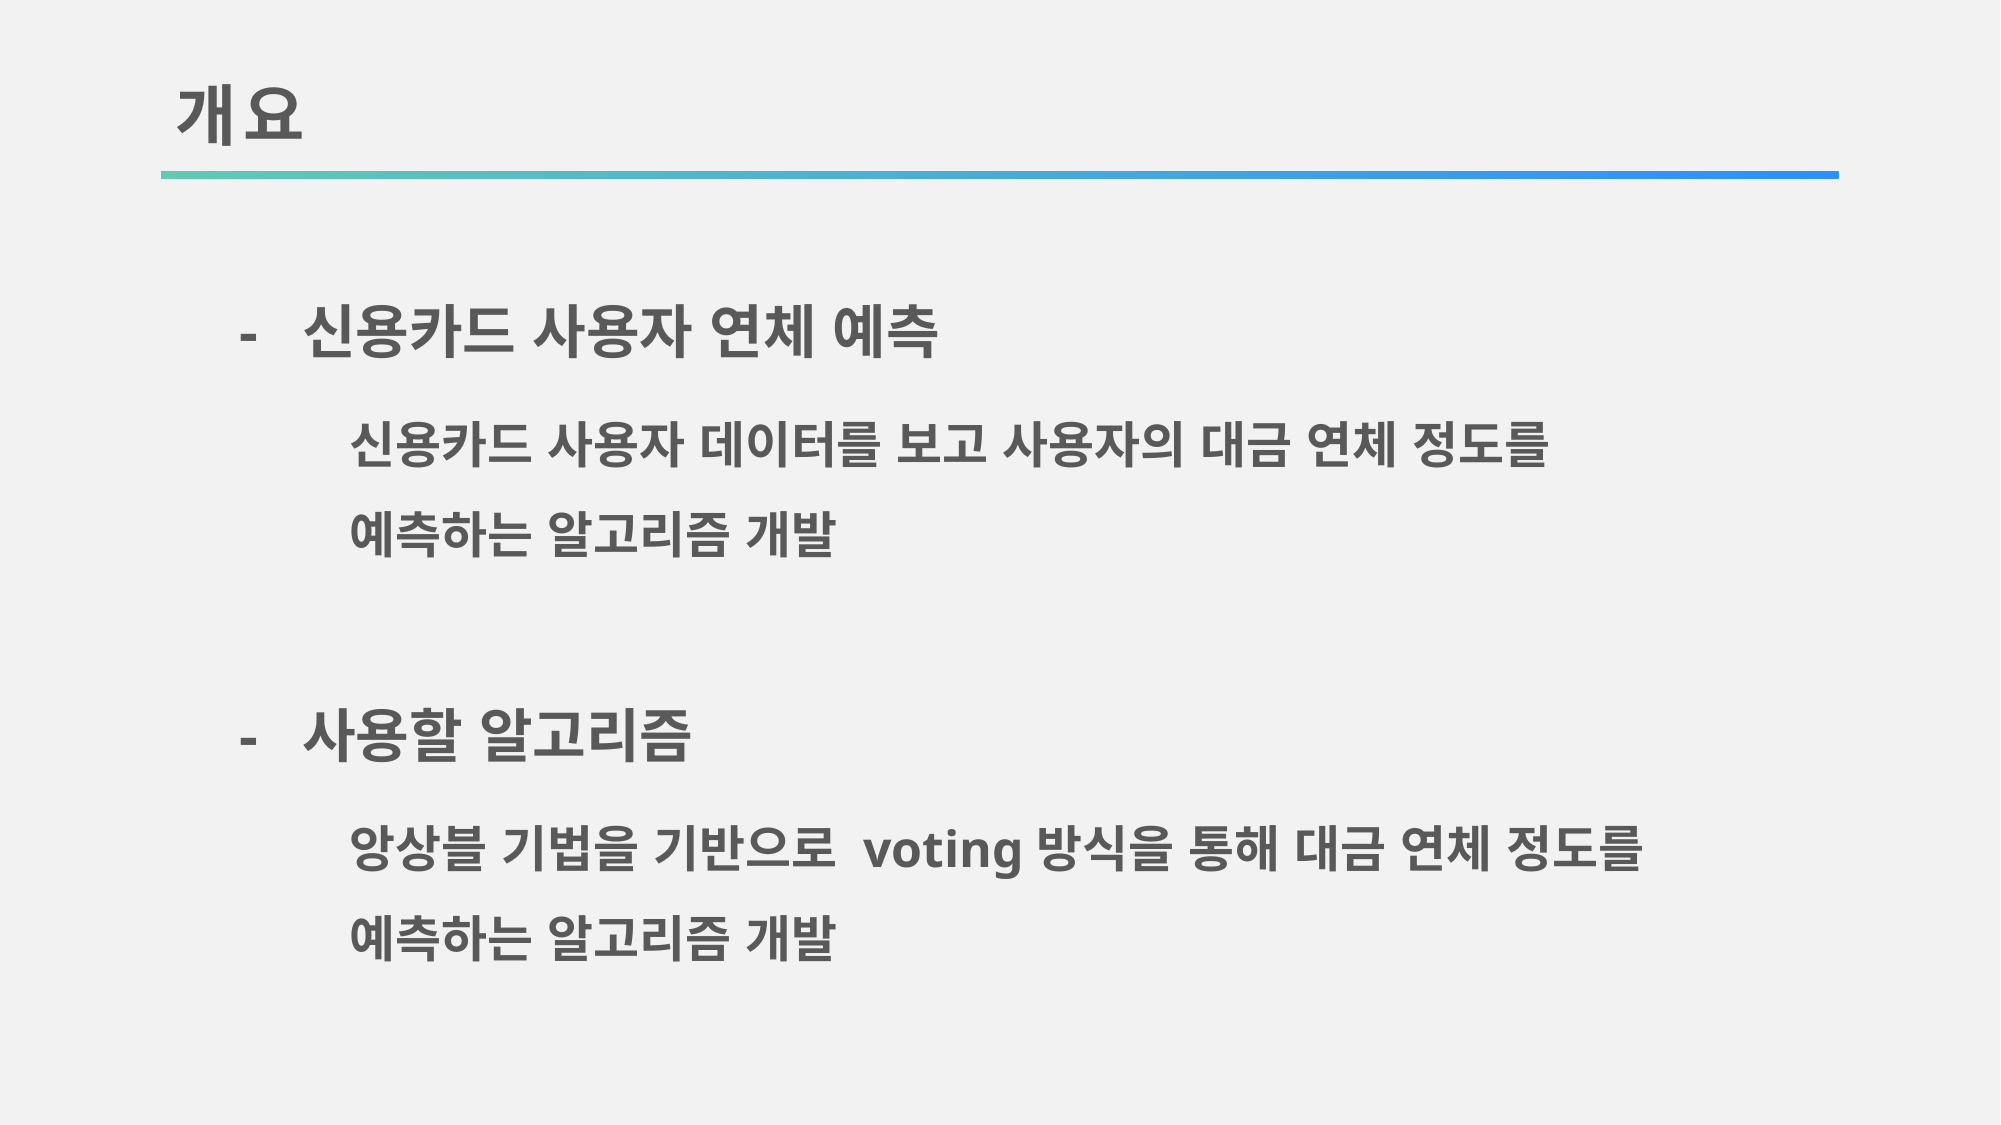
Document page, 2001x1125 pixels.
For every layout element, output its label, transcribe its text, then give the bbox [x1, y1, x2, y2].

text_box - 사용할 알고리즘 앙상블 기법을 기반으로 voting방식을 통해 대금 연체 정도를 예측하는 알고리즘 개발 [224, 656, 1793, 976]
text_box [161, 26, 1839, 179]
text_box - 신용카드 사용자 연체 예측 신용카드 사용자 데이터를 보고 사용자의 대금 연체 정도를 예측하는 알고리즘 개발 [224, 252, 1742, 571]
